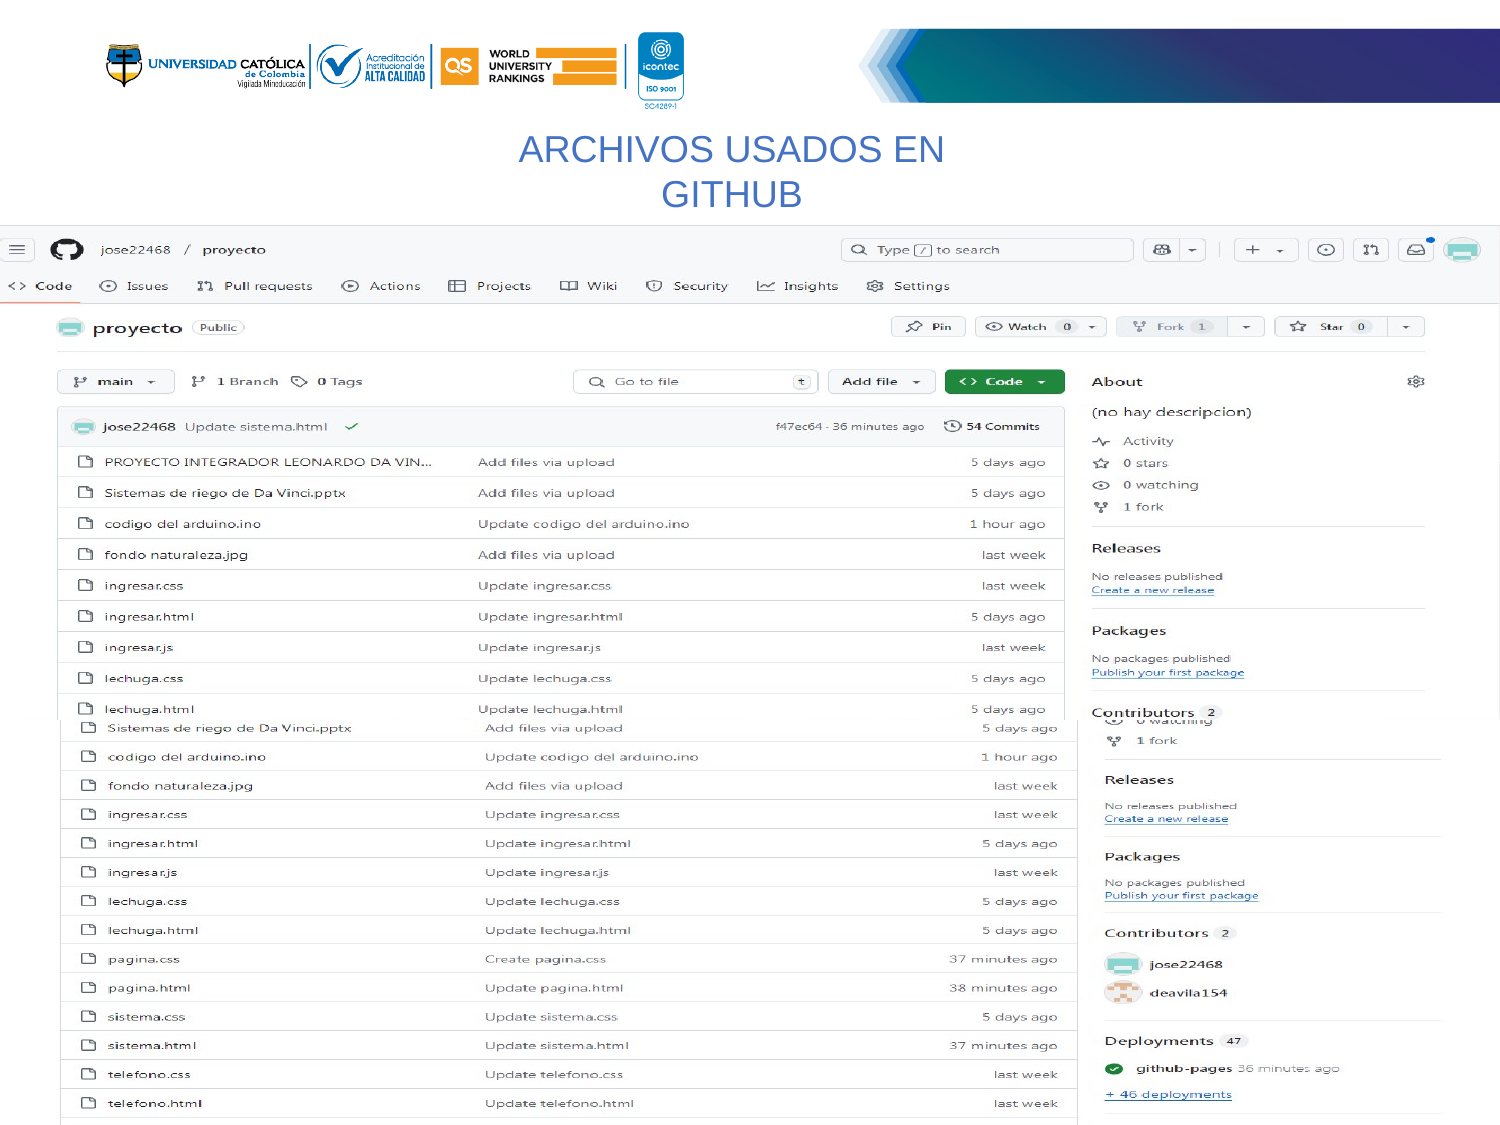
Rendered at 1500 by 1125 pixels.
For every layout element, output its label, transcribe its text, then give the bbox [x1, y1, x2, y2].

picture [0, 0, 1500, 1125]
text_box ARCHIVOS USADOS EN GITHUB [480, 117, 984, 223]
